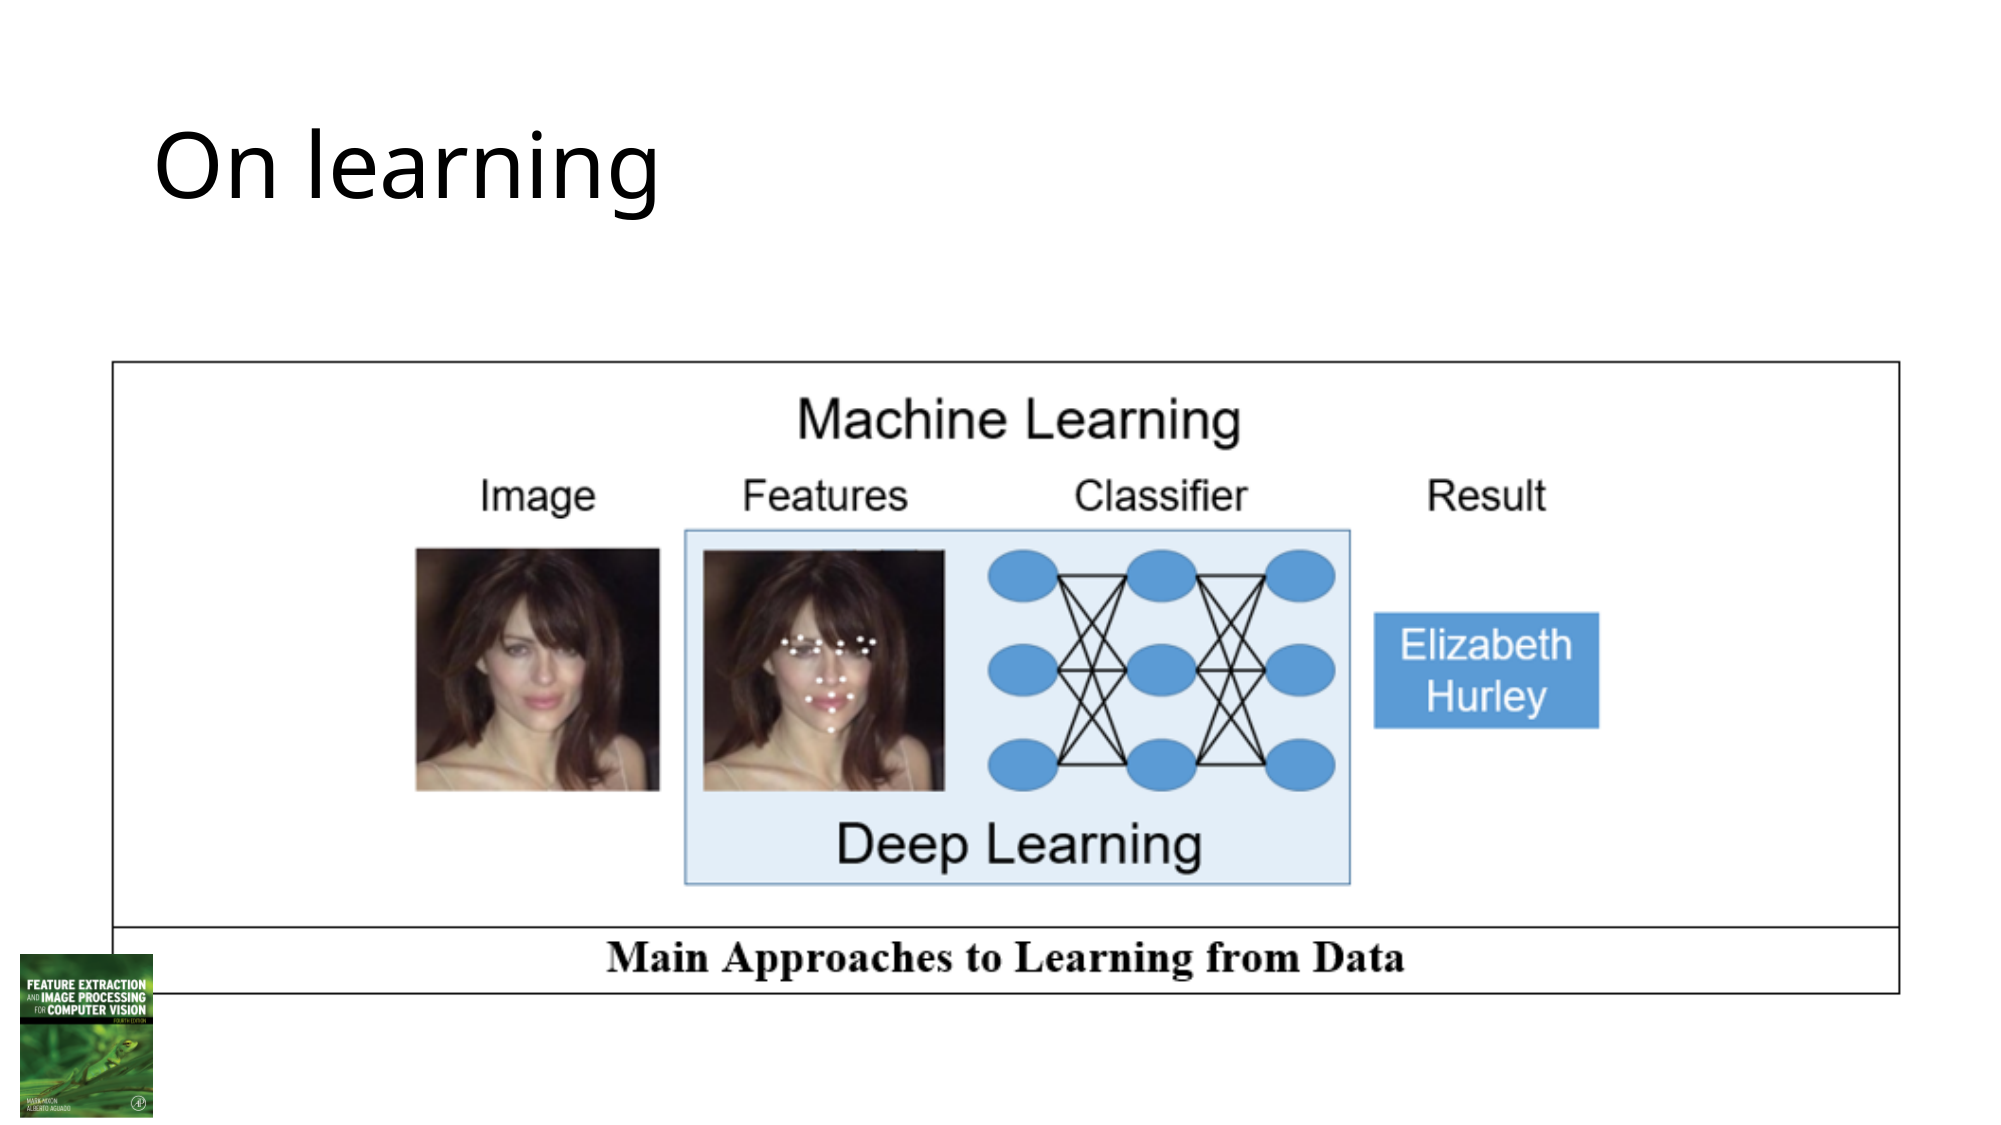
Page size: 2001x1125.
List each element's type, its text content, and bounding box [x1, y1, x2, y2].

title On learning [137, 59, 1863, 278]
picture [20, 352, 1914, 1118]
